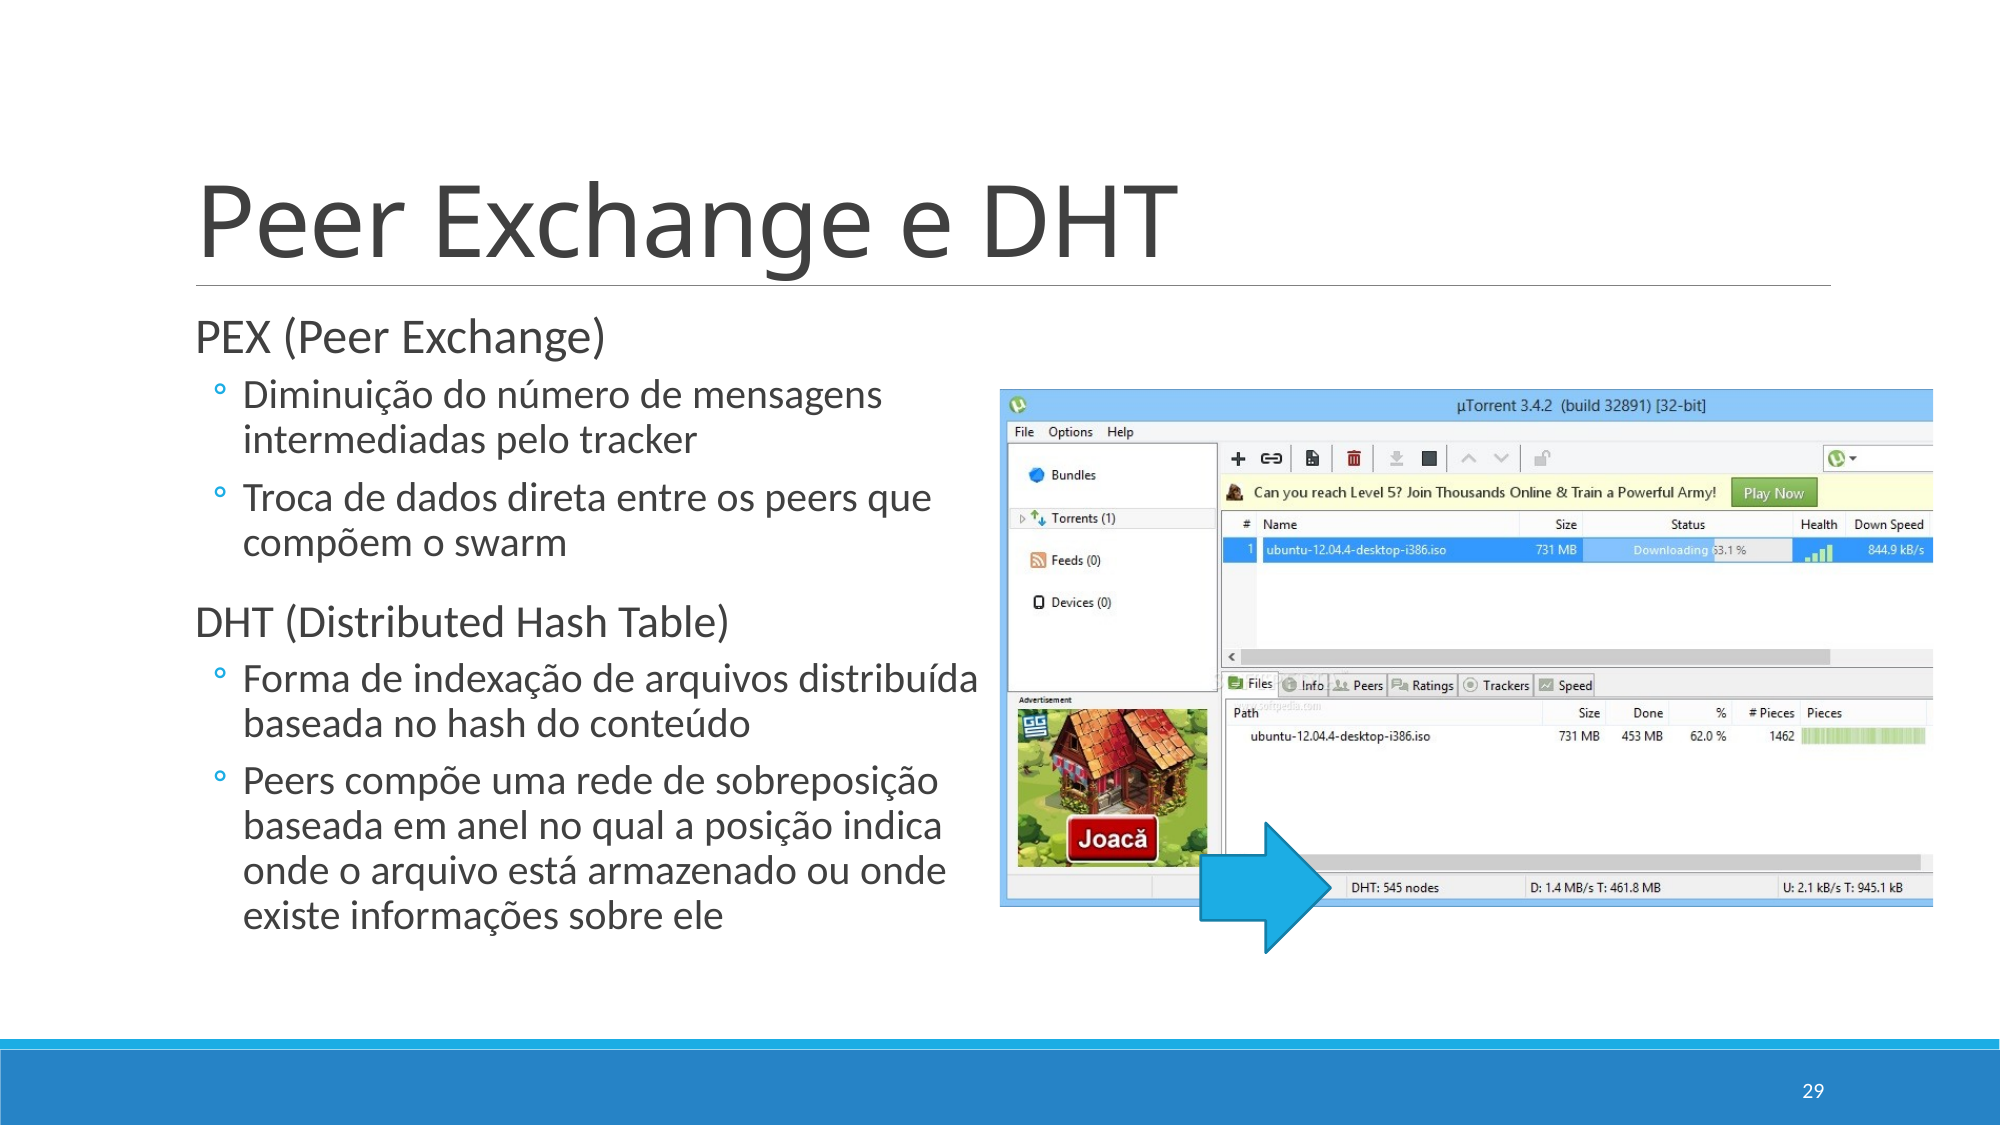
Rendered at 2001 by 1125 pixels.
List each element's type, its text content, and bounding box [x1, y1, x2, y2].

slide_number 29 [1624, 1059, 1840, 1120]
picture [999, 388, 1934, 908]
title Peer Exchange e DHT [180, 47, 1830, 285]
list PEX (Peer Exchange) Diminuição do número de mensagens intermediadas pelo tracker Troca de dados direta entre os peers que compõem o swarm DHT (Distributed Hash Table) Forma de indexação de arquivos distribuída baseada no hash do conteúdo Peers compõe uma rede de sobreposição baseada em anel no qual a posição indica onde o arquivo está armazenado ou onde existe informações sobre ele [180, 302, 1036, 1012]
text_box [1199, 914, 1307, 954]
